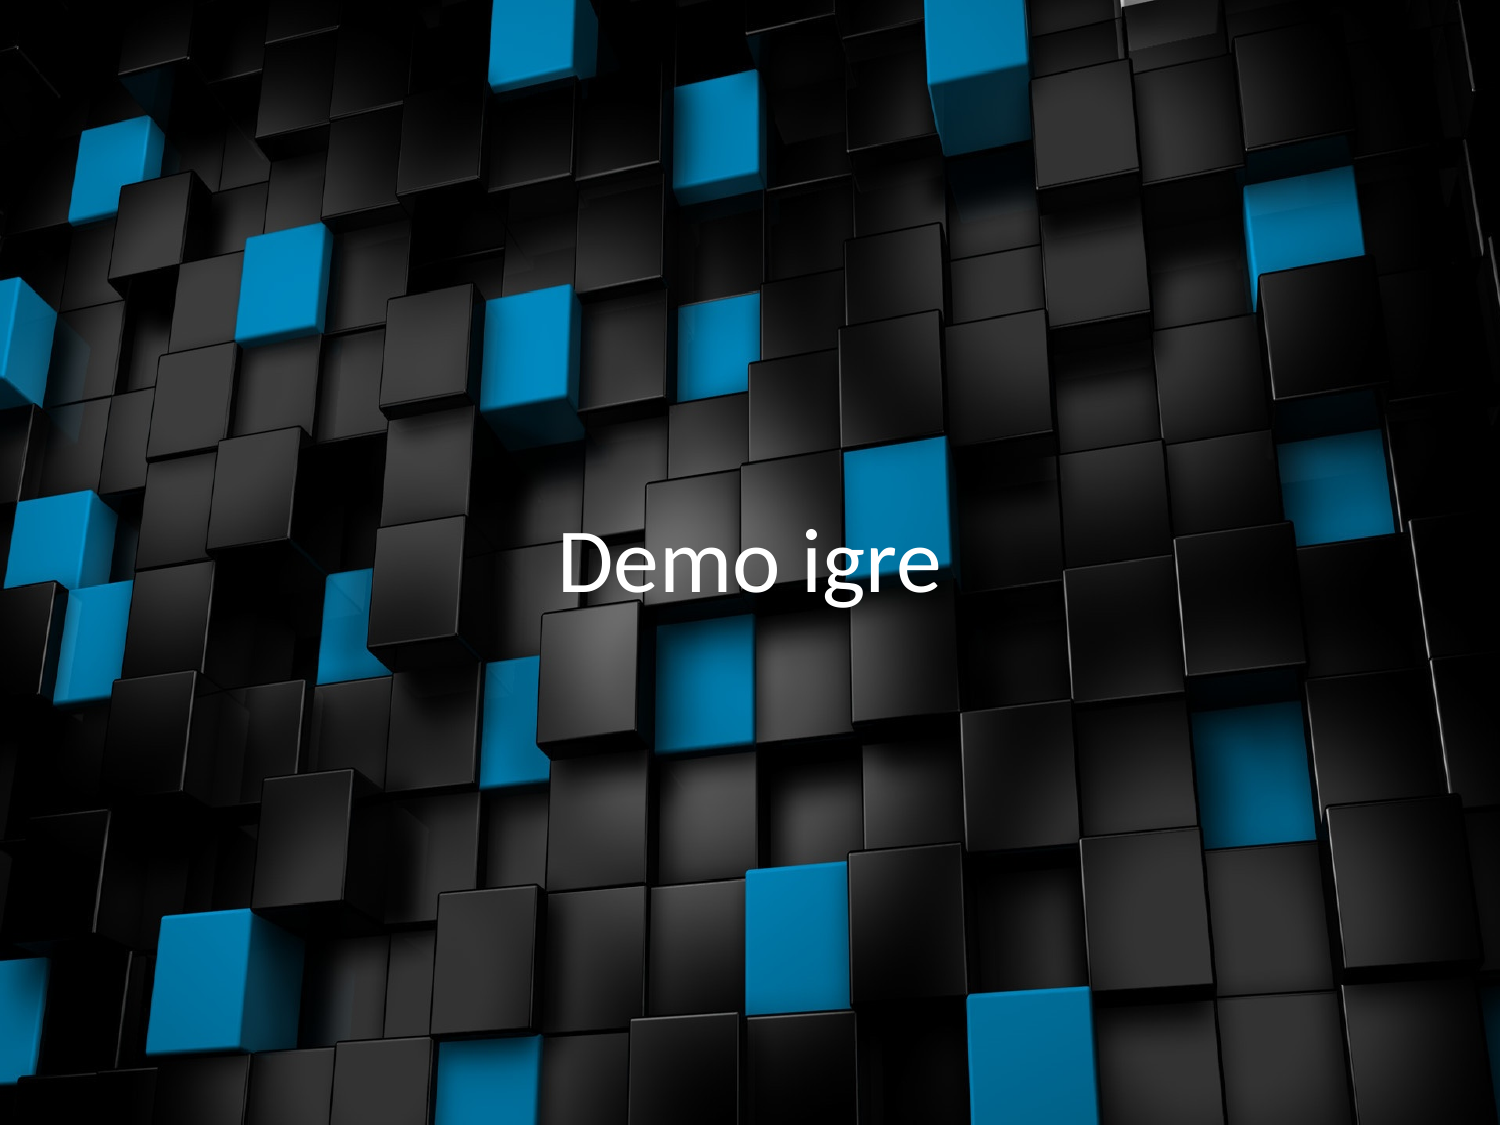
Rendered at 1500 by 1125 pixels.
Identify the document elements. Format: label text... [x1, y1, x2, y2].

picture [0, 0, 1500, 1125]
title Demo igre [75, 462, 1425, 650]
picture [943, 121, 949, 131]
